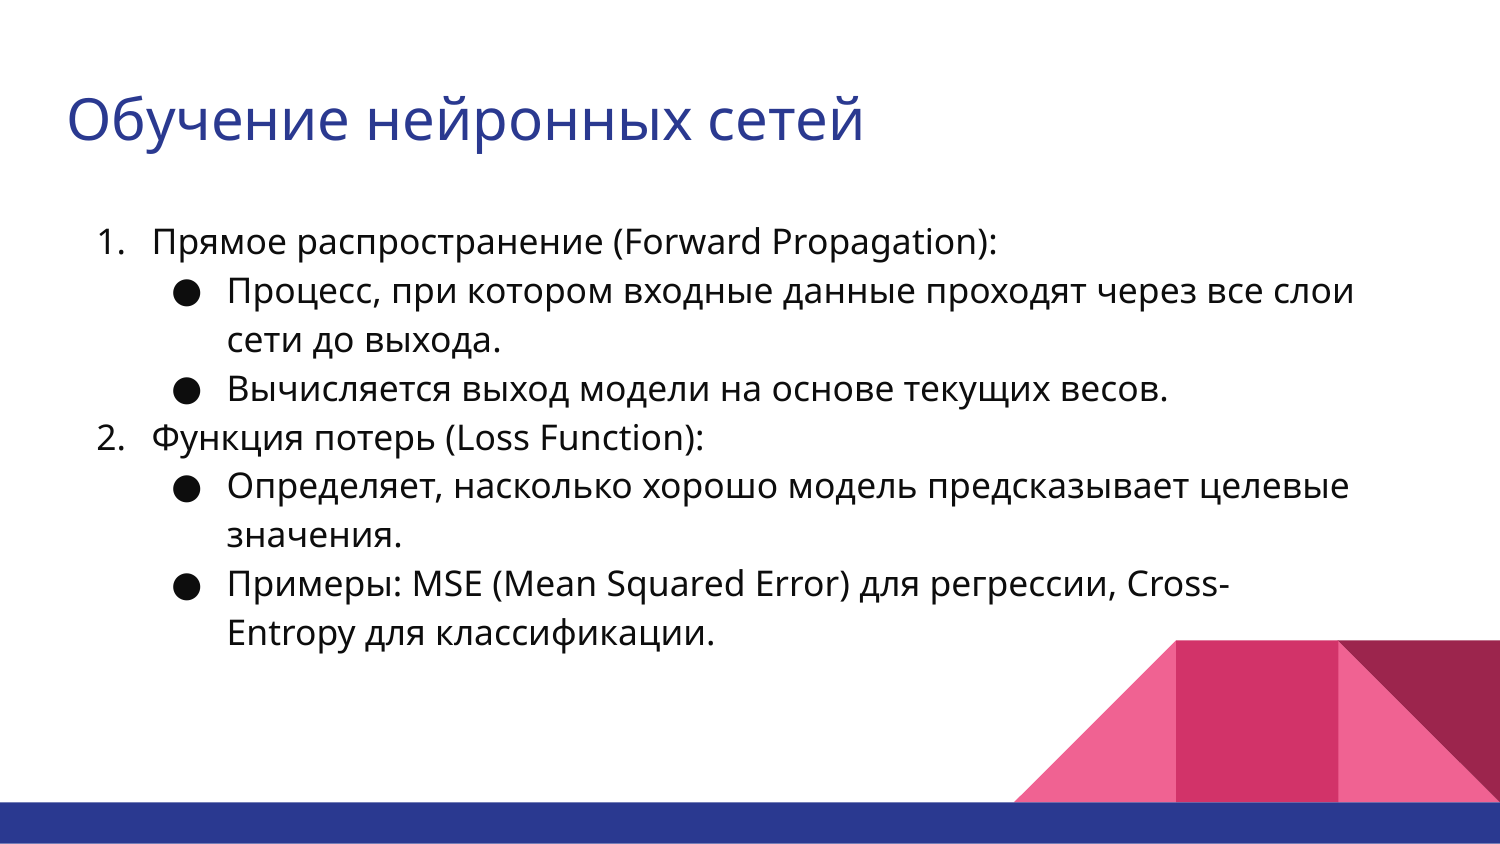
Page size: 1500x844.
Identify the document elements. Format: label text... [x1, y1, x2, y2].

title Обучение нейронных сетей [51, 67, 1449, 167]
list Прямое распространение (Forward Propagation): Процесс, при котором входные данные проходят через все слои сети до выхода. Вычисляется выход модели на основе текущих весов. Функция потерь (Loss Function): Определяет, насколько хорошо модель предсказывает целевые значения. Примеры: MSE (Mean Squared Error) для регрессии, Cross-Entropy для классификации. [61, 197, 1372, 746]
